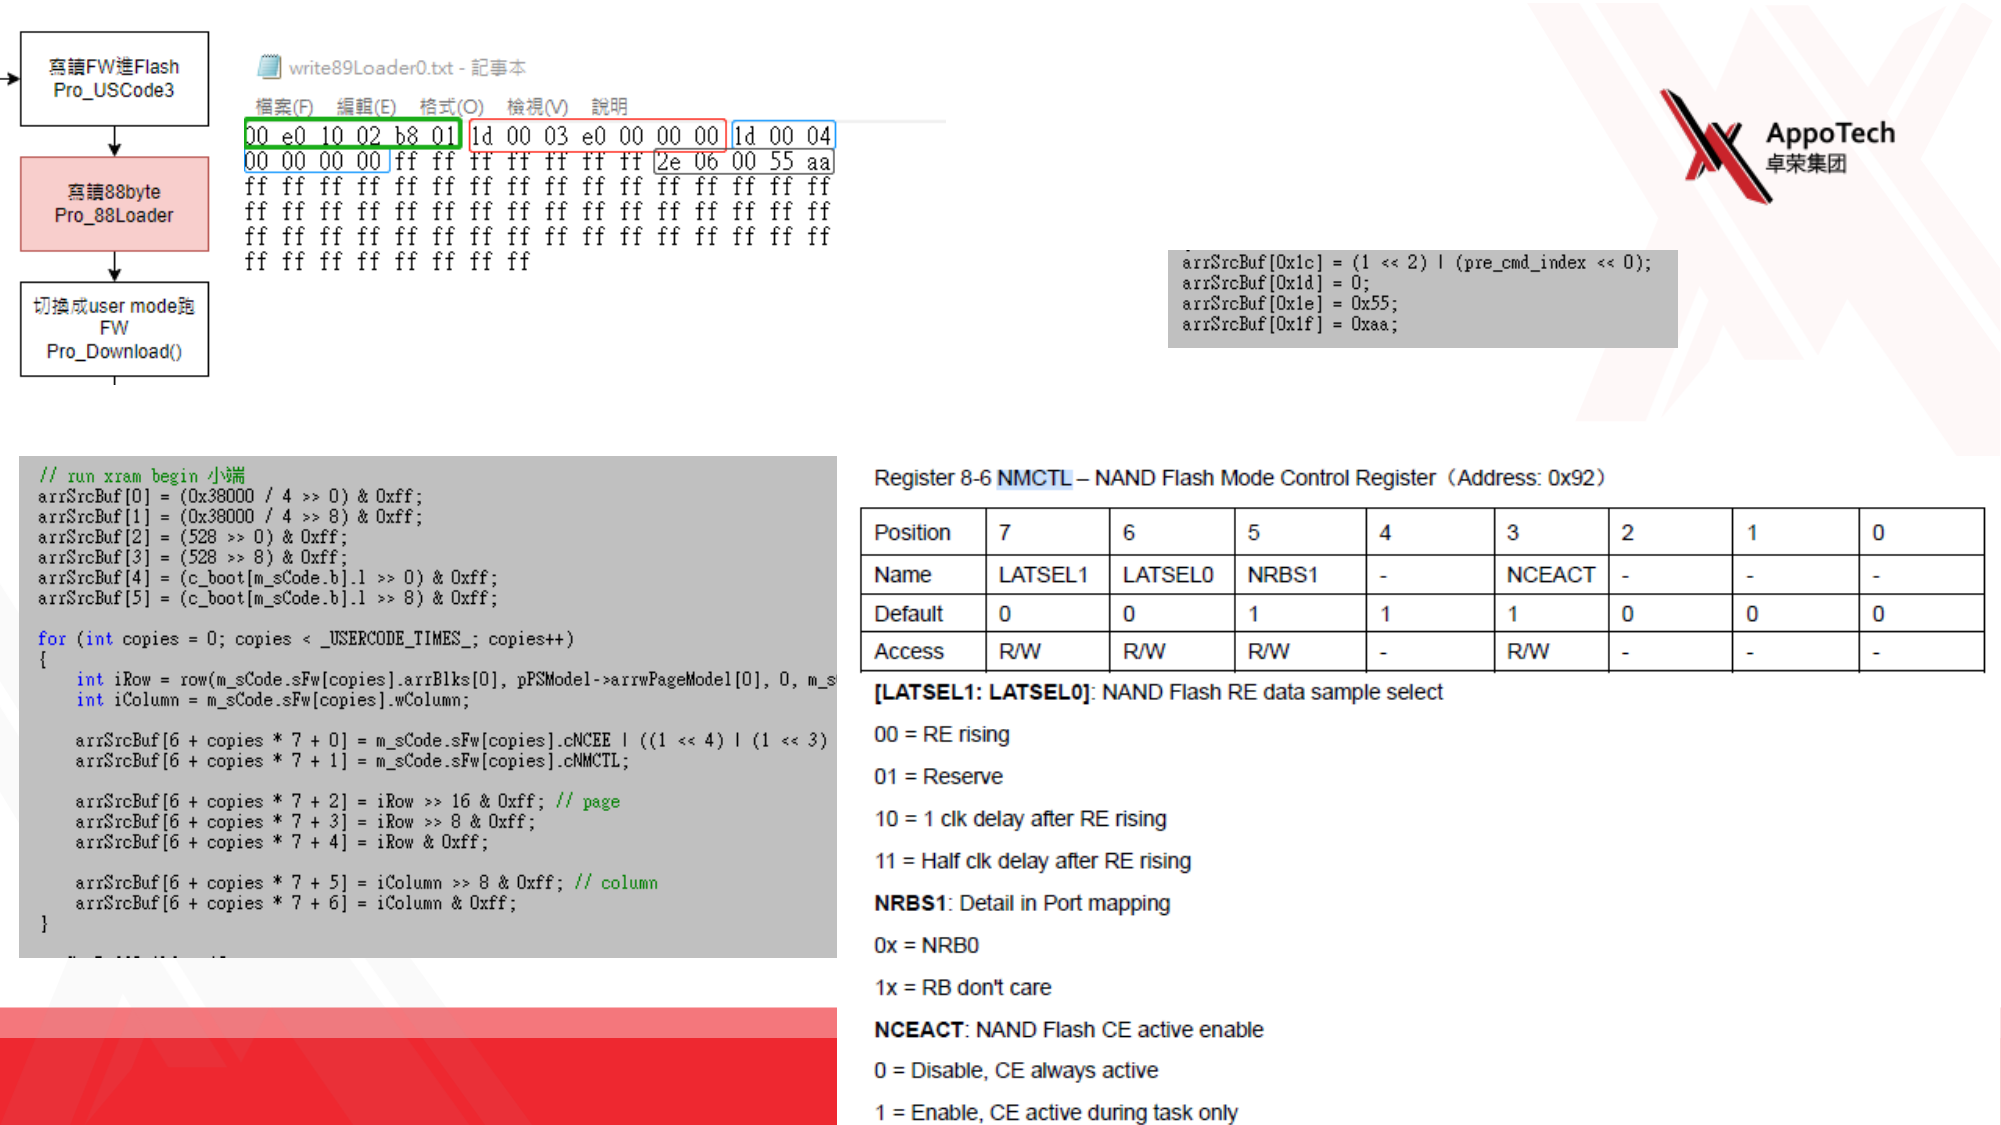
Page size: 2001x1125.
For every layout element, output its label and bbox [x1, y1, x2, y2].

picture [0, 3, 2001, 1125]
list [0, 18, 223, 385]
